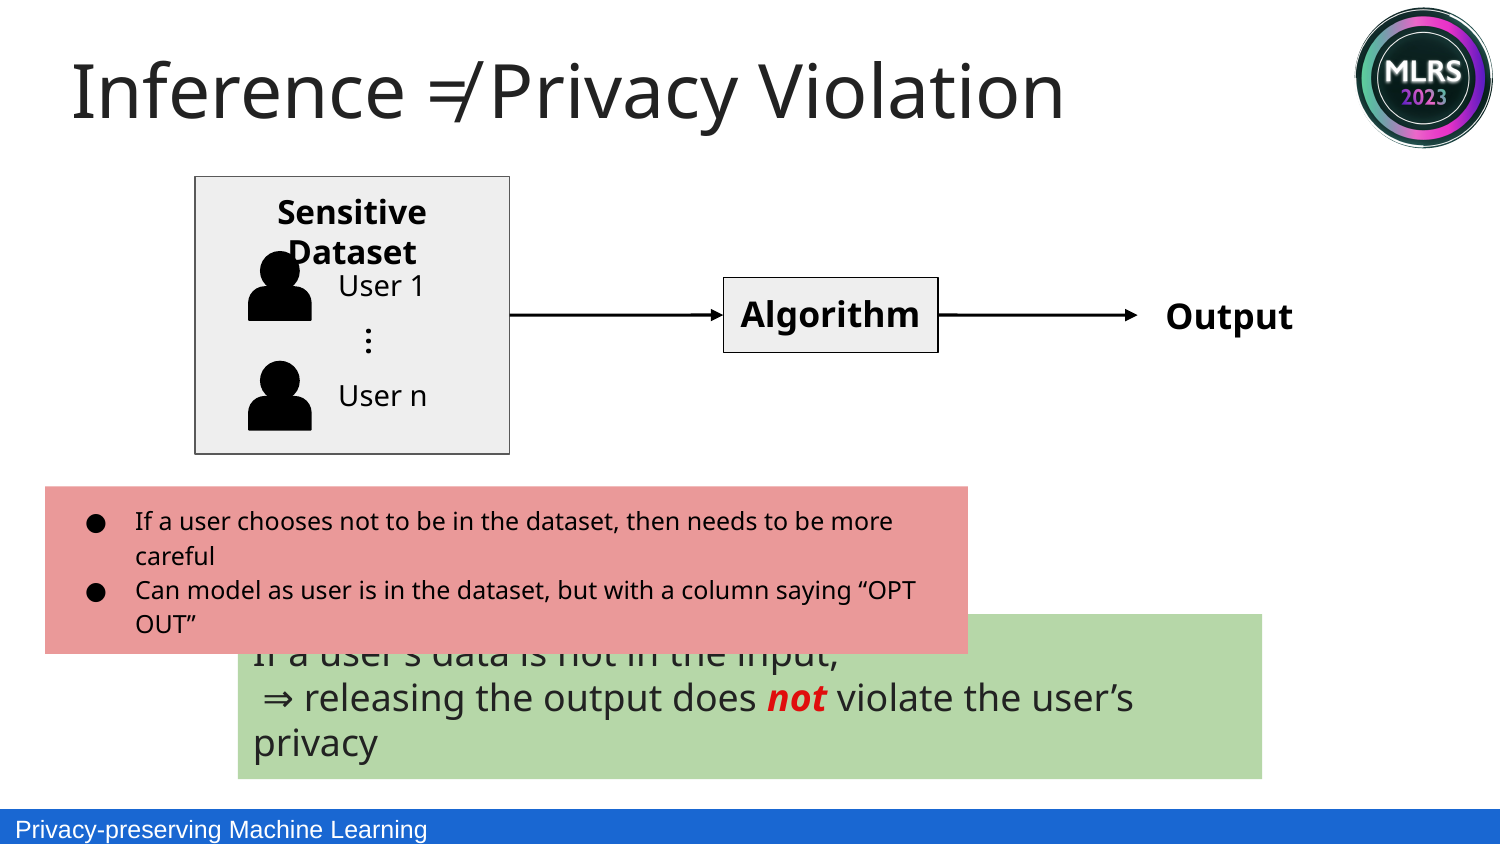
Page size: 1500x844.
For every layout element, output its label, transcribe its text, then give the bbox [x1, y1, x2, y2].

text_box Output [1137, 254, 1322, 376]
text_box If a user chooses not to be in the dataset, then needs to be more careful Can model as user is in the dataset, but with a column saying “OPT OUT” [45, 486, 968, 654]
text_box Algorithm [723, 277, 938, 353]
text_box If a user’s data is not in the input, ⇒ releasing the output does not violate the user’s privacy [237, 614, 1263, 780]
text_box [194, 176, 510, 455]
picture [1375, 7, 1493, 133]
text_box Inference ≠ Privacy Violation [55, 28, 1467, 149]
